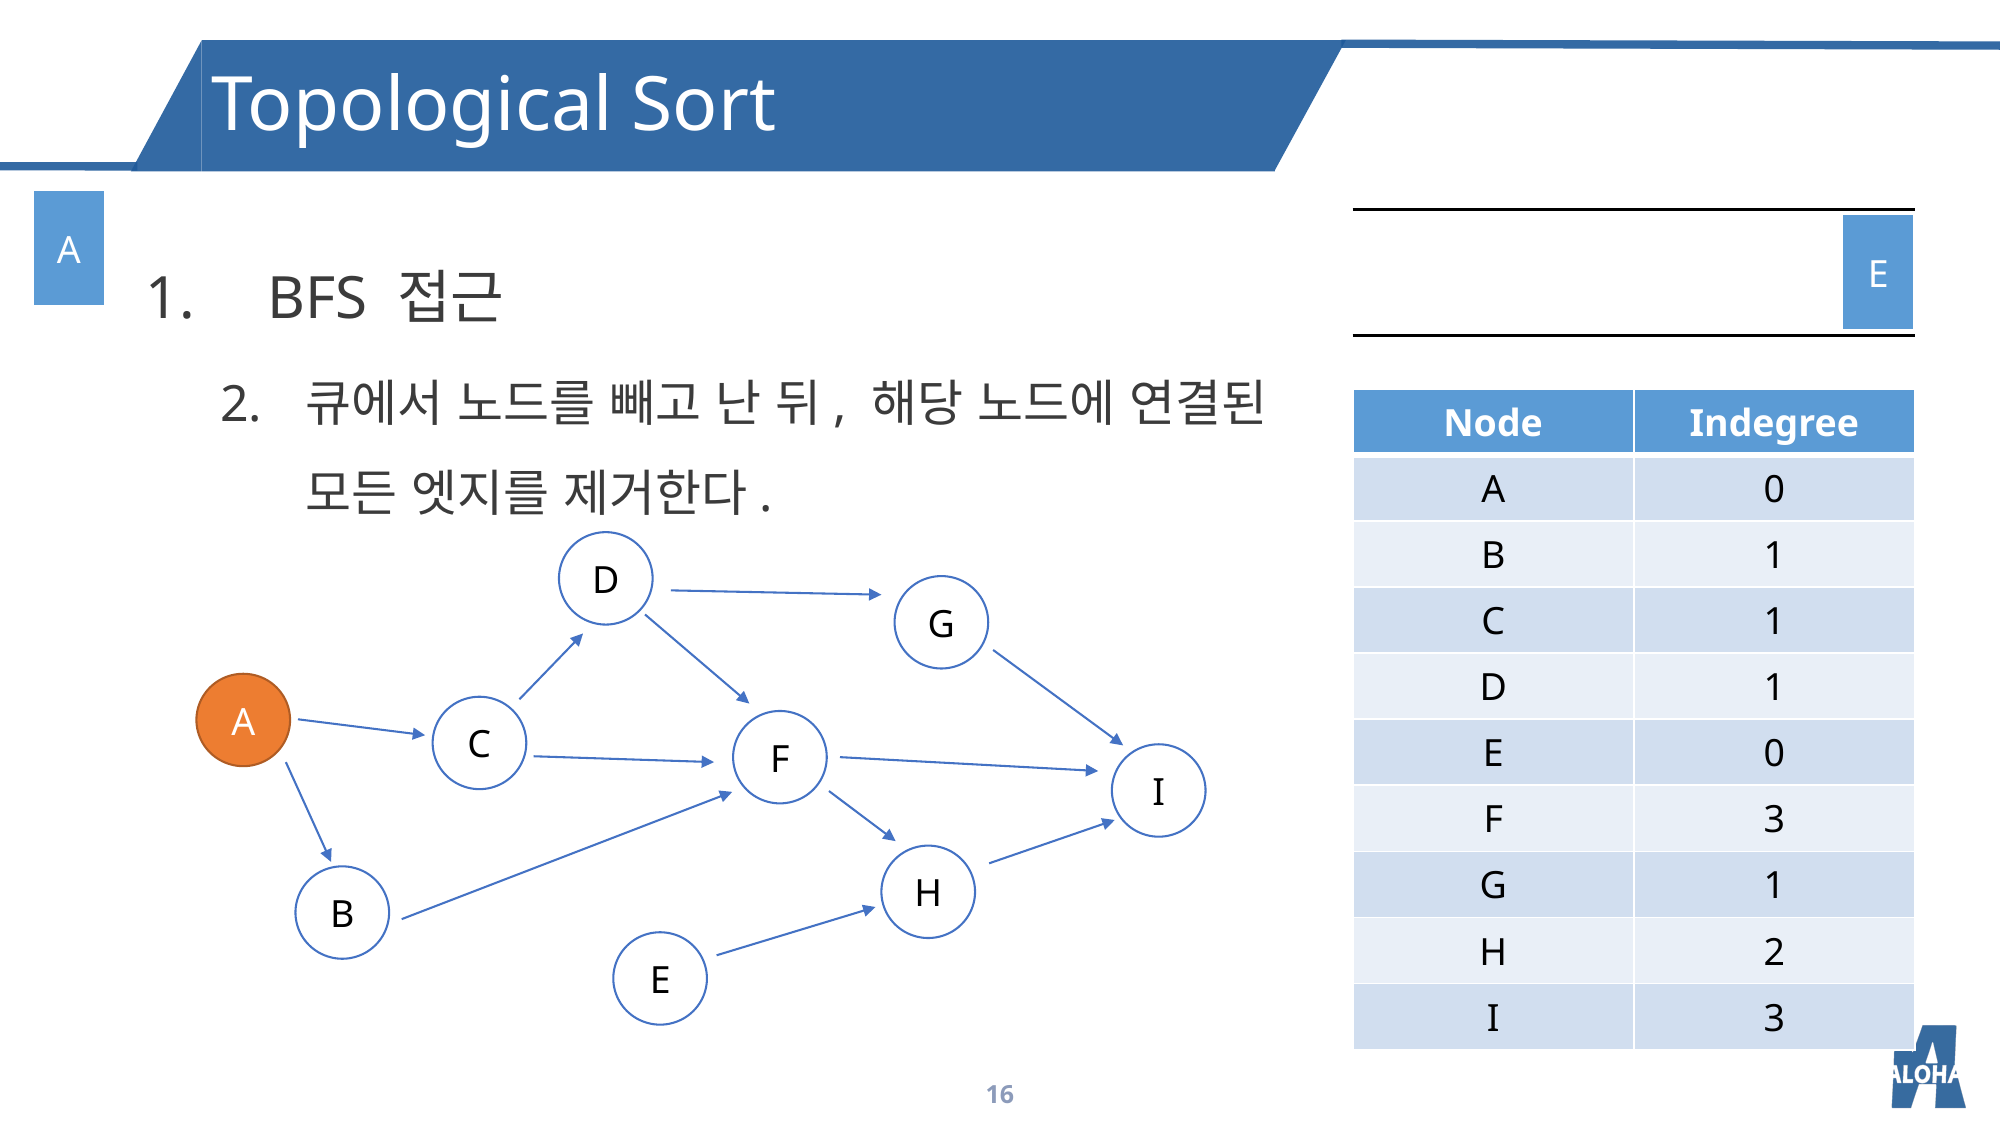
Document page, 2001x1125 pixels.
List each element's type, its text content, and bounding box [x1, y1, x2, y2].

table_cell 0 [1635, 458, 1914, 520]
picture [1853, 1006, 2000, 1125]
slide_number 16 [774, 1065, 1225, 1125]
list Topological Sort [196, 45, 1270, 168]
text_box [196, 532, 1206, 1025]
table_header Indegree [1635, 390, 1914, 452]
table_cell 2 [1635, 918, 1914, 983]
table_header Node [1354, 390, 1633, 452]
table_cell D [1354, 654, 1633, 718]
table_cell 1 [1635, 588, 1914, 652]
table_cell I [1354, 984, 1633, 1049]
table_cell A [1354, 458, 1633, 520]
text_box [1352, 209, 1915, 336]
table_cell C [1354, 588, 1633, 652]
table_cell 0 [1635, 720, 1914, 784]
table_cell G [1354, 852, 1633, 917]
list BFS 접근 큐에서 노드를 빼고 난 뒤, 해당 노드에 연결된 모든 엣지를 제거한다. [130, 218, 1854, 1061]
table_cell H [1354, 918, 1633, 983]
text_box A [30, 188, 107, 308]
table_cell F [1354, 786, 1633, 851]
table_cell 3 [1635, 984, 1914, 1049]
table_cell B [1354, 522, 1633, 586]
table_cell 3 [1635, 786, 1914, 851]
table_cell 1 [1635, 852, 1914, 917]
table_cell 1 [1635, 654, 1914, 718]
table_cell 1 [1635, 522, 1914, 586]
table_cell E [1354, 720, 1633, 784]
